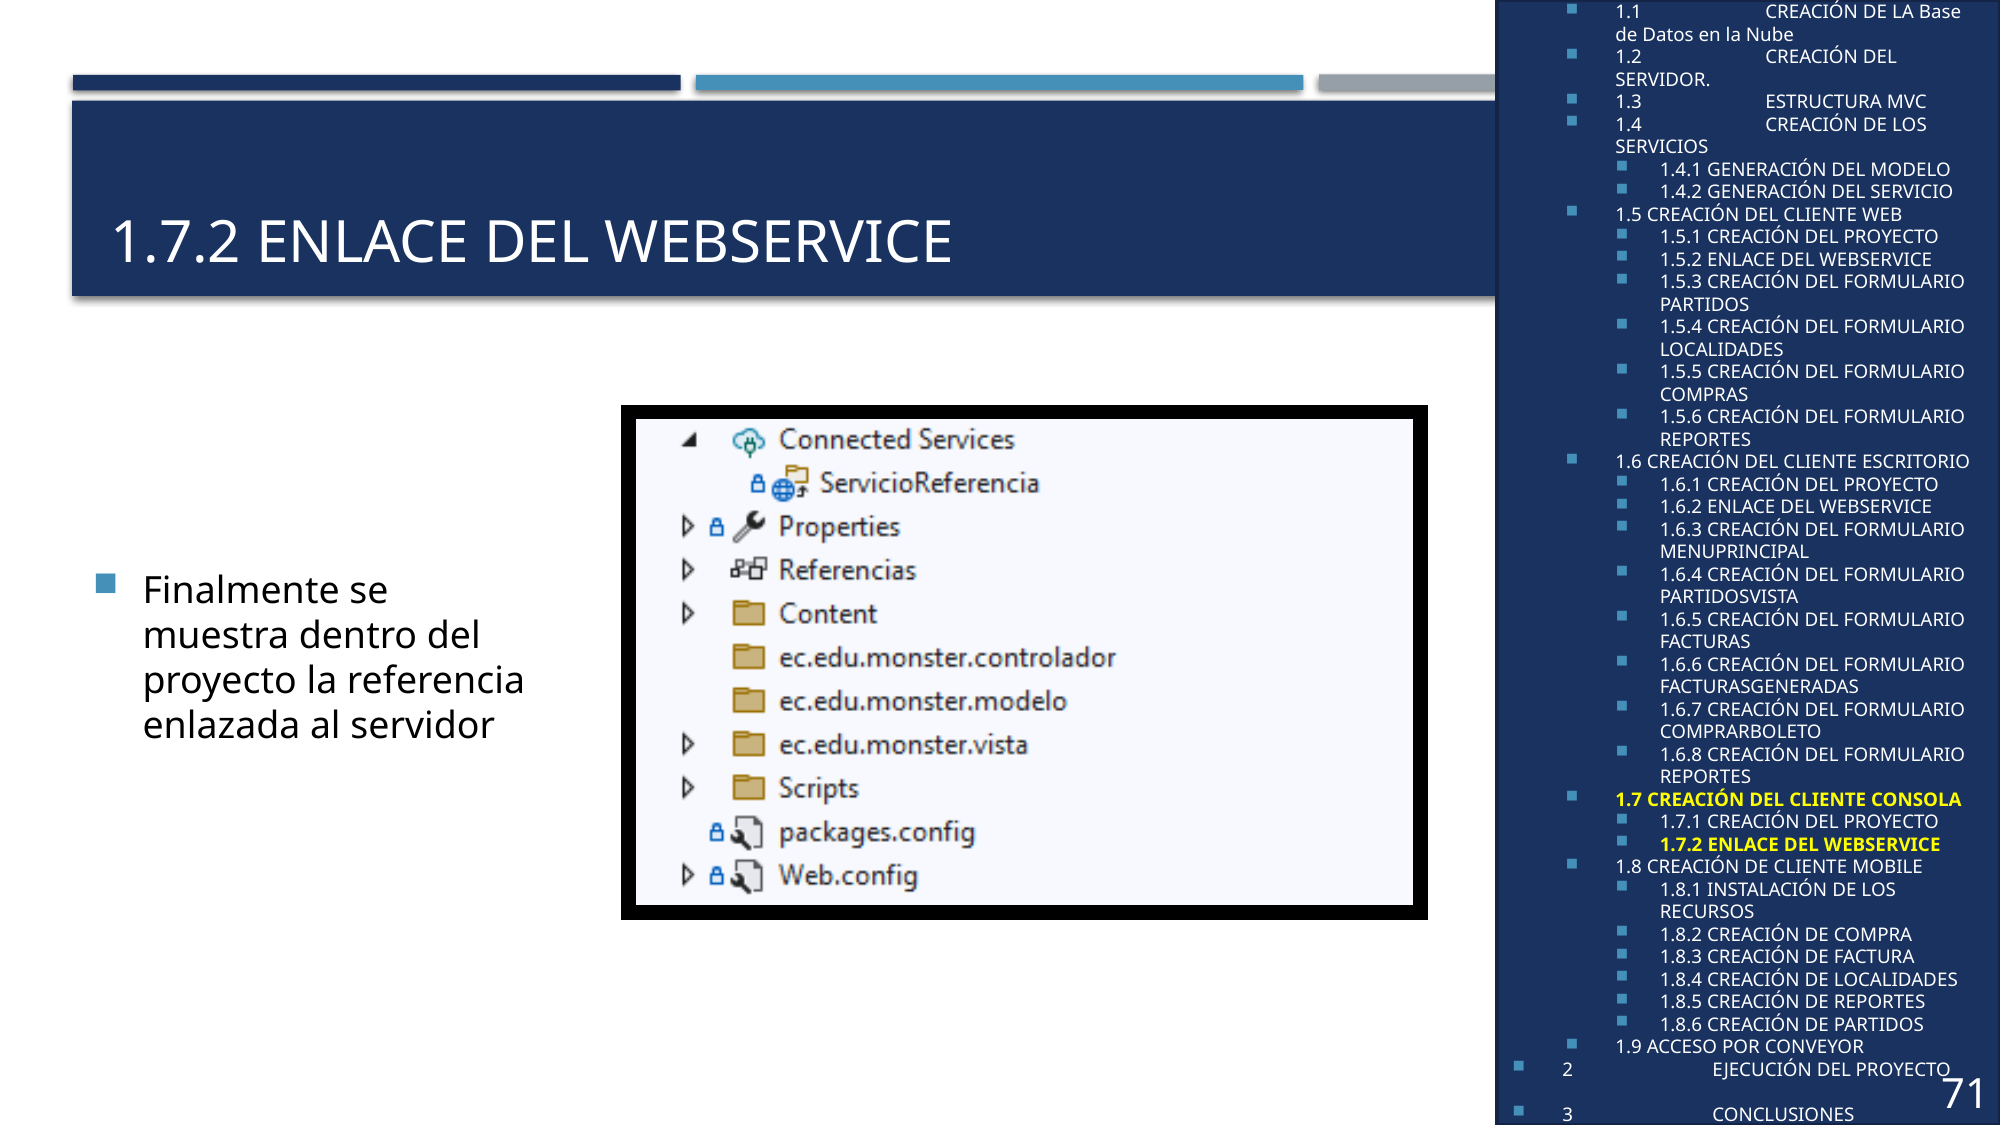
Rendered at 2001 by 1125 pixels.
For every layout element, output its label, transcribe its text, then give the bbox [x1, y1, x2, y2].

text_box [1496, 0, 2000, 1125]
title 1.7.2 ENLACE DEL WEBSERVICE [95, 115, 1490, 282]
list Finalmente se muestra dentro del proyecto la referencia enlazada al servidor [77, 301, 561, 1010]
picture [635, 418, 1414, 906]
